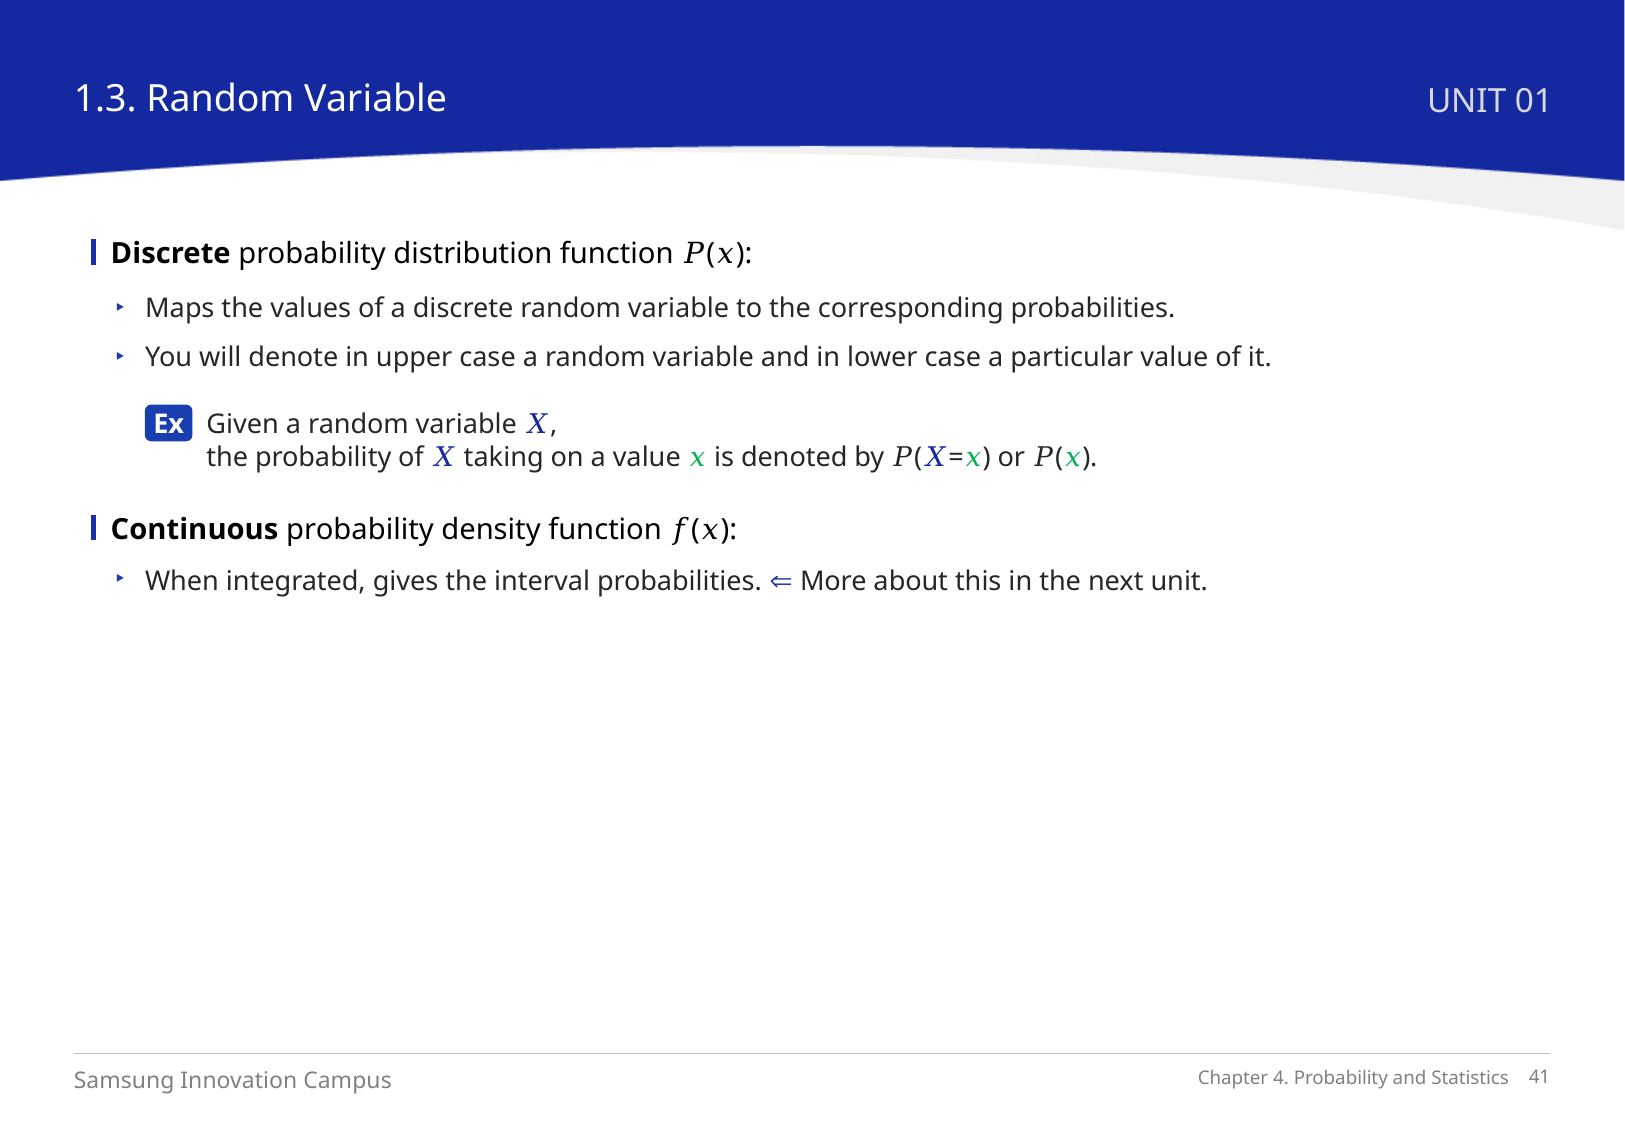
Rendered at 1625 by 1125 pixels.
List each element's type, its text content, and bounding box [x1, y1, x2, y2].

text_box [144, 394, 1533, 485]
text_box Discrete probability distribution function 𝑃(𝑥): [91, 233, 1599, 270]
text_box Maps the values of a discrete random variable to the corresponding probabilities. You will denote in upper case a random variable and in lower case a particular value of it. [114, 278, 1532, 385]
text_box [73, 73, 1554, 120]
text_box When integrated, gives the interval probabilities.  More about this in the next unit. [114, 548, 1532, 609]
picture [0, 0, 1625, 1125]
text_box Continuous probability density function 𝑓(𝑥): [91, 509, 1599, 546]
